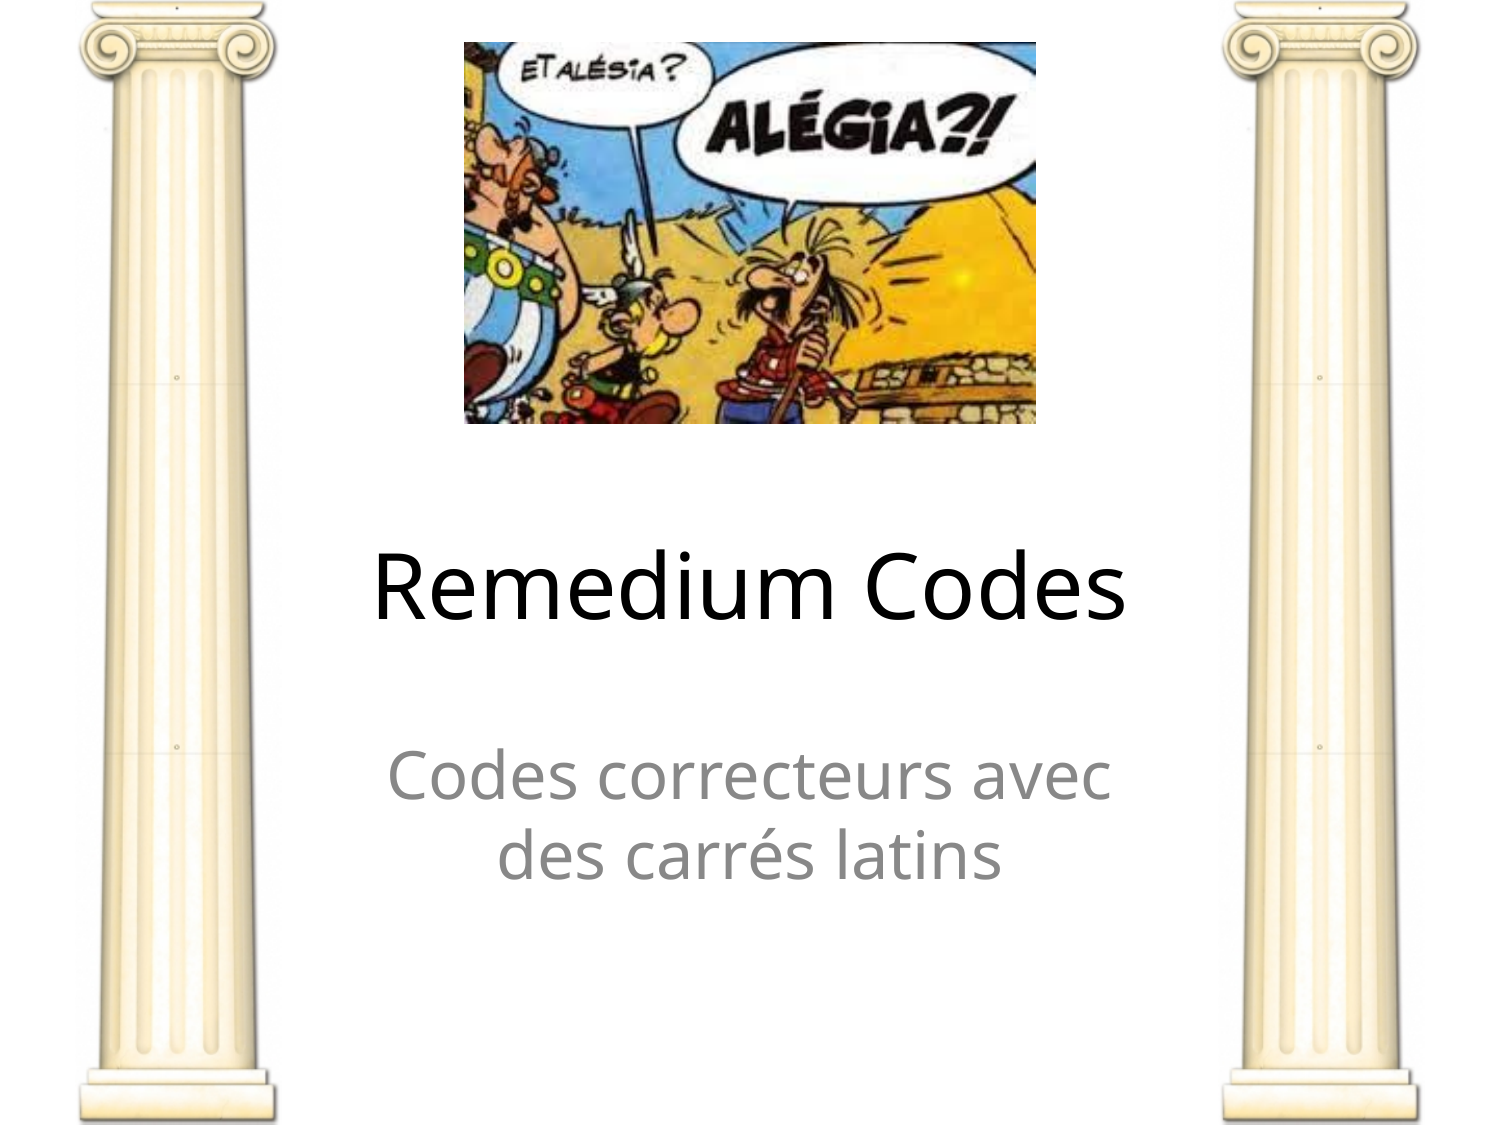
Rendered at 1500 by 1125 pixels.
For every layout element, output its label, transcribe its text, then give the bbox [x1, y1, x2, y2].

picture [74, 0, 283, 1125]
picture [464, 42, 1036, 424]
picture [1217, 0, 1426, 1125]
title Remedium Codes [287, 461, 1212, 703]
subtitle Codes correcteurs avec des carrés latins [313, 725, 1187, 1013]
